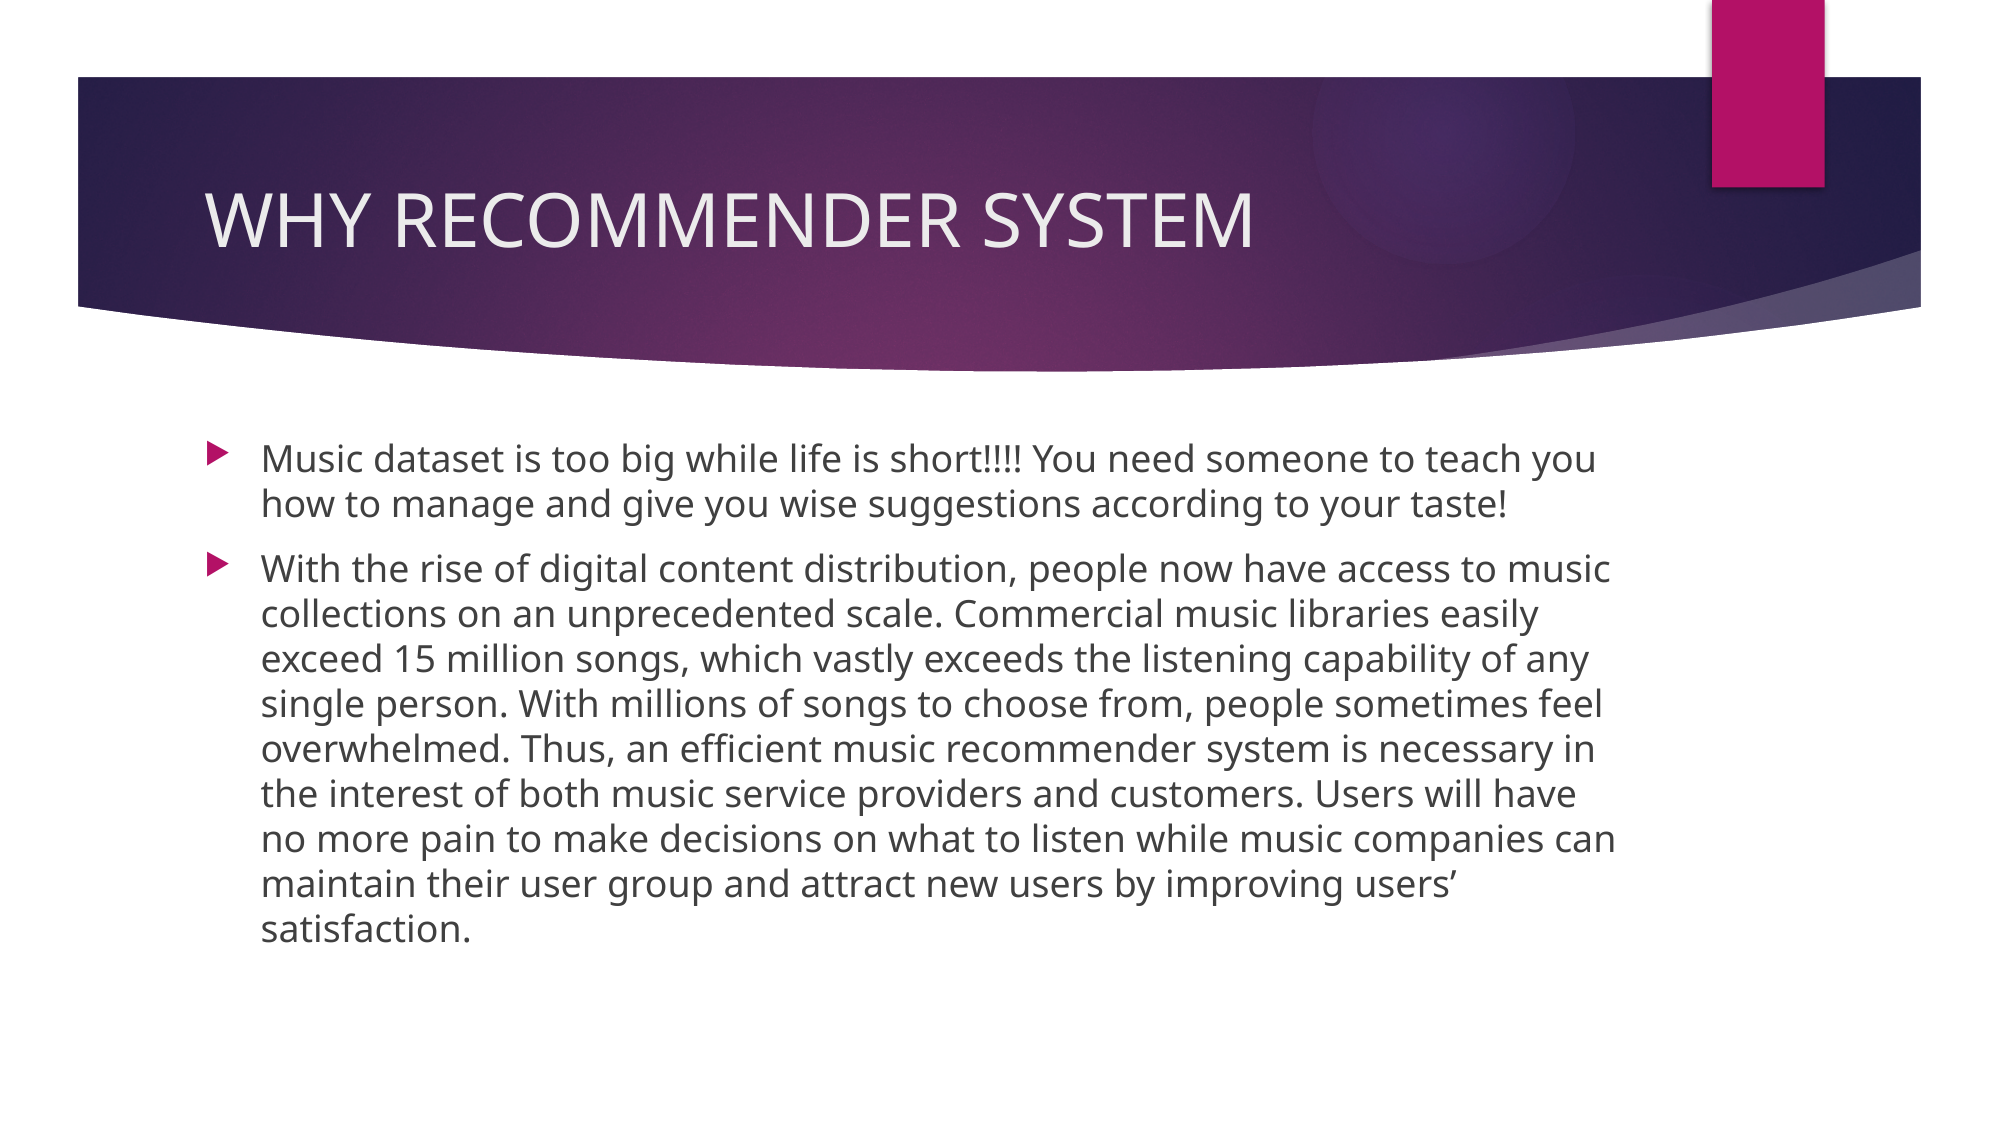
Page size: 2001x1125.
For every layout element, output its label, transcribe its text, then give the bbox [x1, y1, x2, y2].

title WHY RECOMMENDER SYSTEM [189, 159, 1627, 276]
list Music dataset is too big while life is short!!!! You need someone to teach you how to manage and give you wise suggestions according to your taste! With the rise of digital content distribution, people now have access to music collections on an unprecedented scale. Commercial music libraries easily exceed 15 million songs, which vastly exceeds the listening capability of any single person. With millions of songs to choose from, people sometimes feel overwhelmed. Thus, an efficient music recommender system is necessary in the interest of both music service providers and customers. Users will have no more pain to make decisions on what to listen while music companies can maintain their user group and attract new users by improving users’ satisfaction. [189, 427, 1638, 988]
